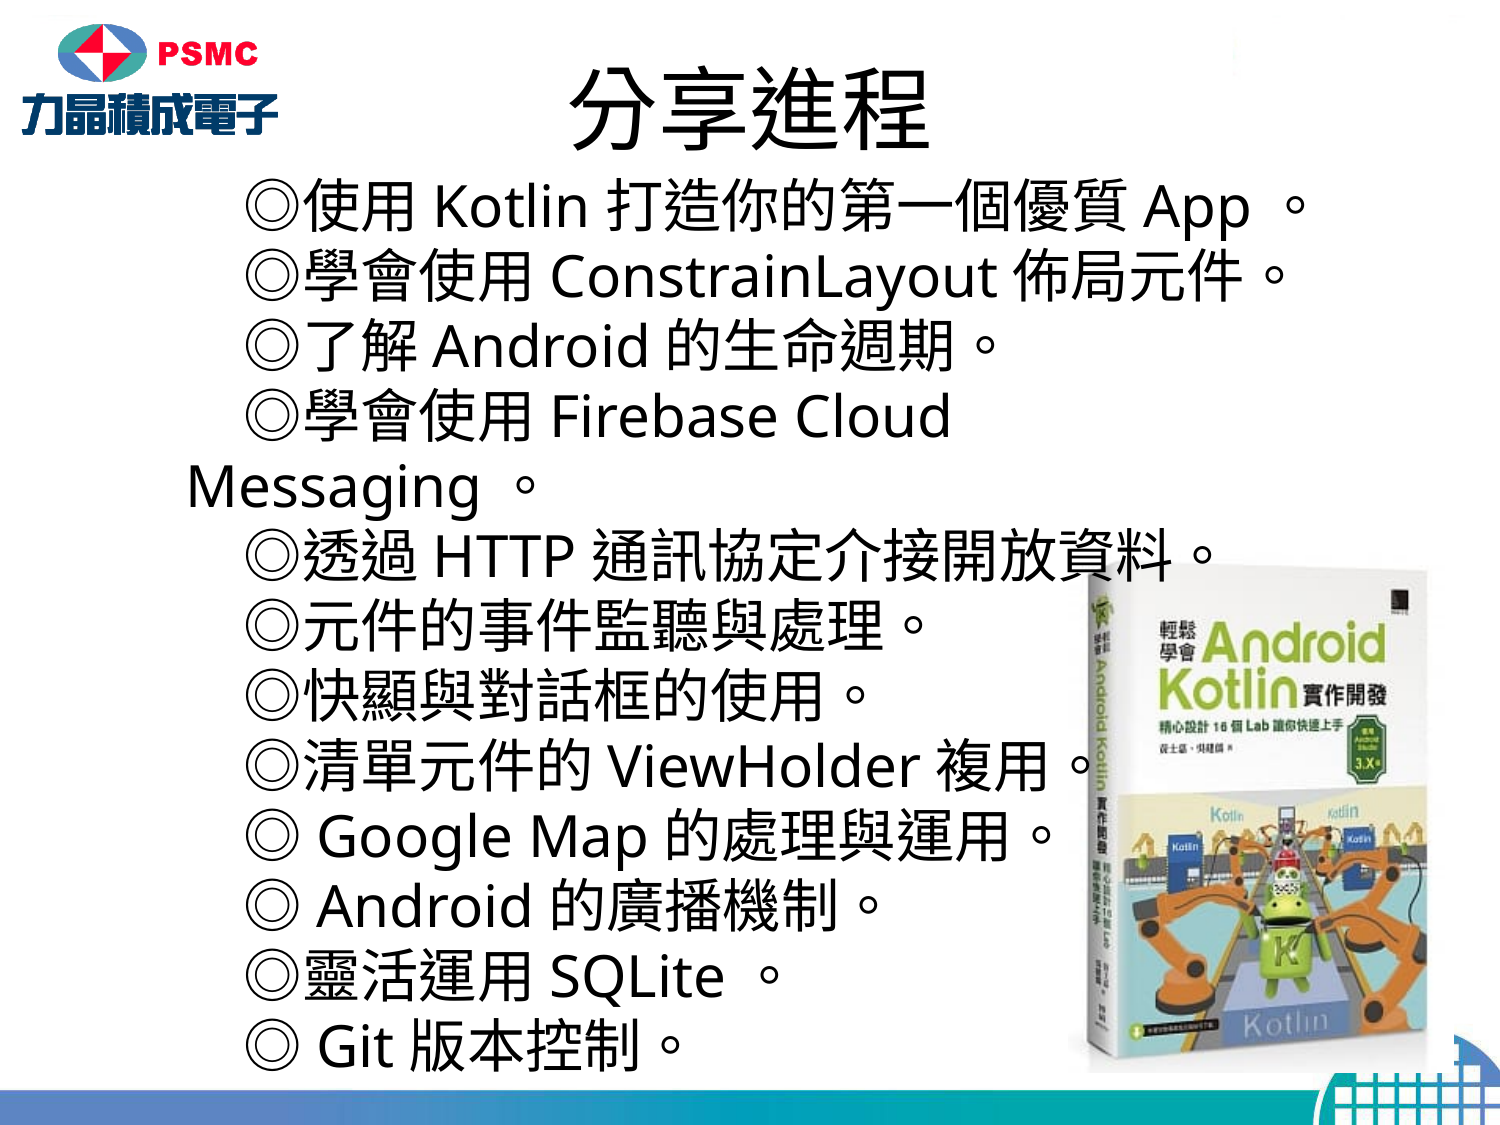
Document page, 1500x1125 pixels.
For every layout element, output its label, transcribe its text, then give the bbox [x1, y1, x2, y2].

text_box 分享進程 [74, 45, 1425, 162]
text_box ◎使用Kotlin打造你的第一個優質App。 ◎學會使用ConstrainLayout佈局元件。 ◎了解Android的生命週期。 ◎學會使用Firebase Cloud Messaging。 ◎透過HTTP通訊協定介接開放資料。 ◎元件的事件監聽與處理。 ◎快顯與對話框的使用。 ◎清單元件的ViewHolder複用。 ◎Google Map的處理與運用。 ◎Android的廣播機制。 ◎靈活運用SQLite。 ◎Git版本控制。 [171, 162, 1353, 1087]
picture [0, 0, 1500, 1125]
